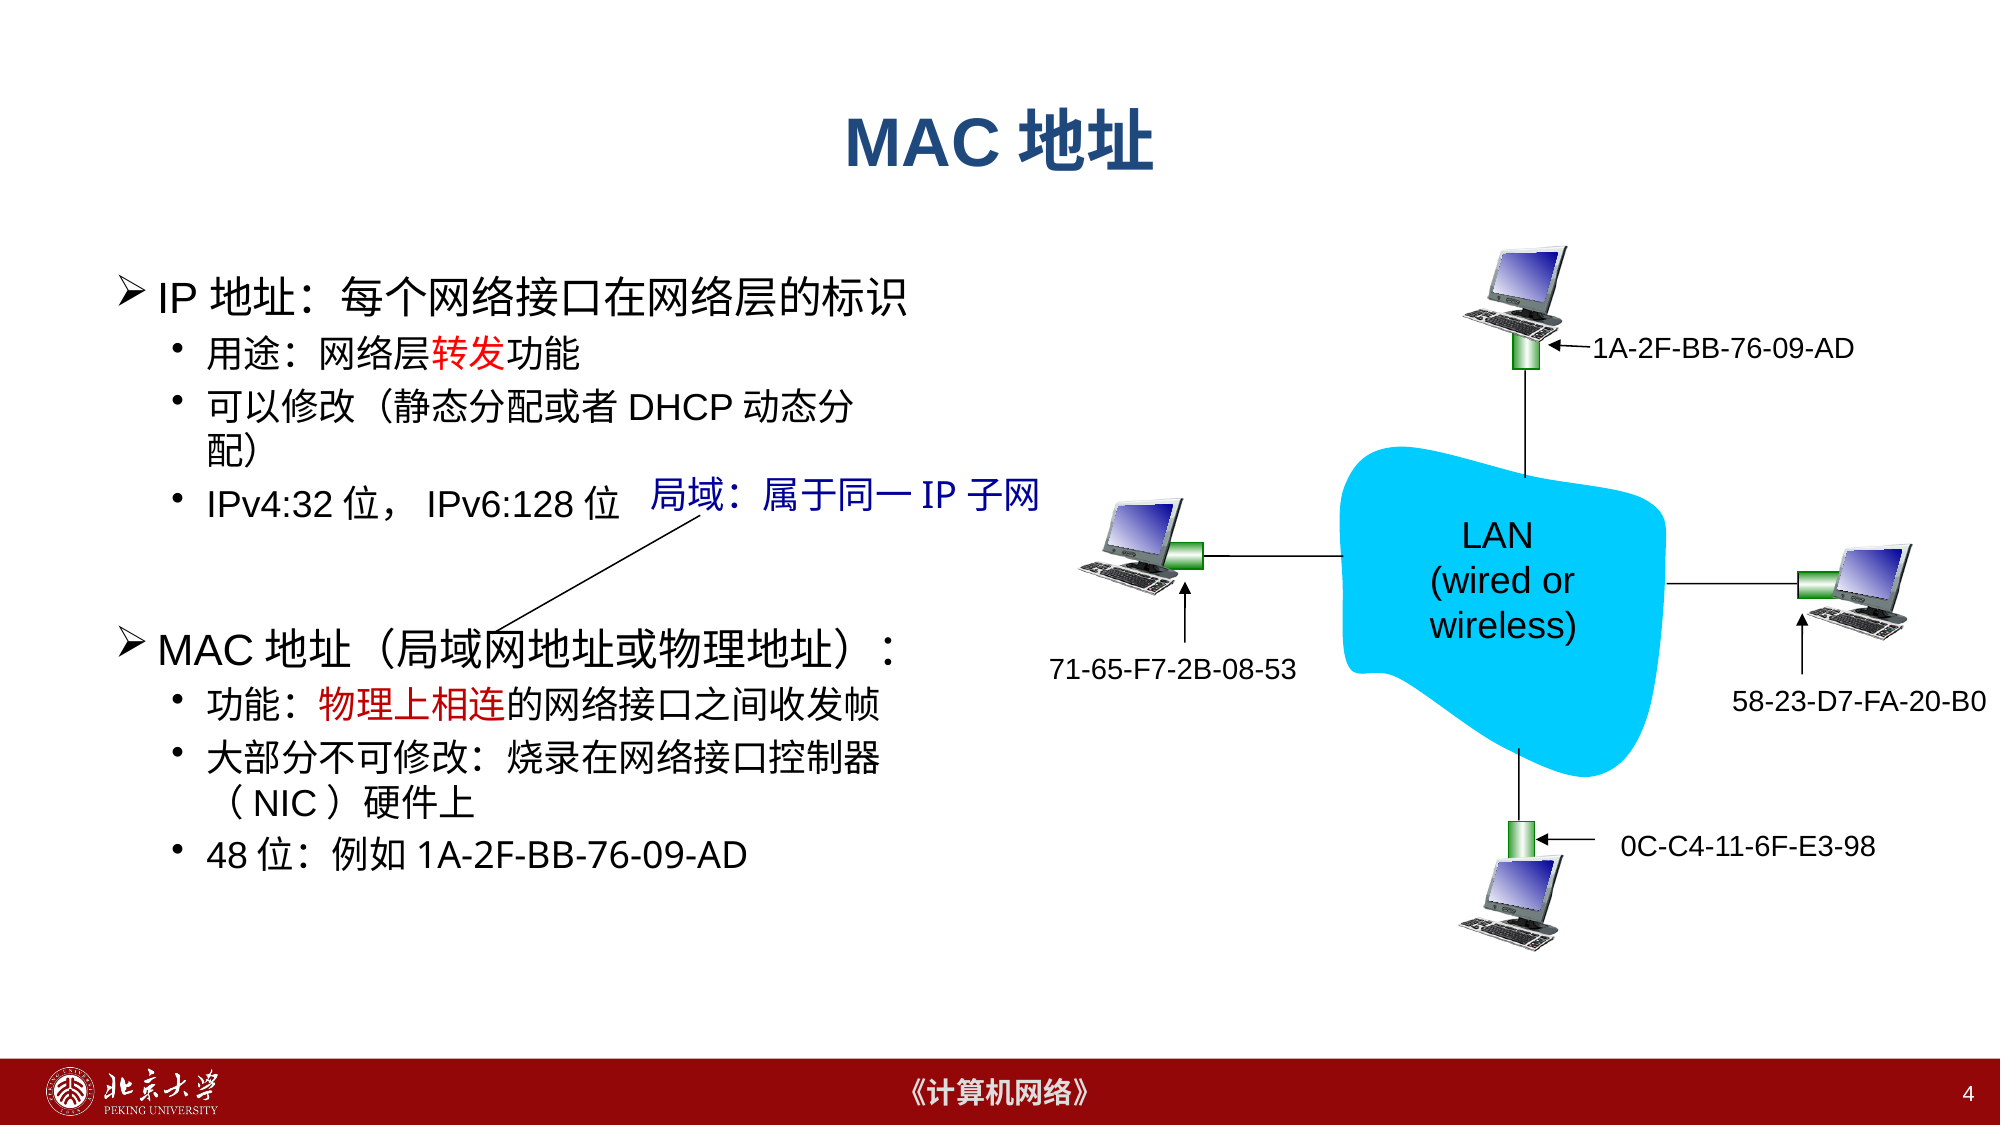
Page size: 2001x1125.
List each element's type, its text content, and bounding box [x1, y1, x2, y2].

picture [46, 1067, 218, 1116]
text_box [1432, 821, 1566, 959]
text_box [1339, 446, 1667, 778]
text_box 1A-2F-BB-76-09-AD [1577, 321, 1871, 372]
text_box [1436, 241, 1571, 370]
text_box 局域：属于同一IP子网 [635, 463, 1056, 524]
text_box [1780, 538, 1915, 648]
text_box 71-65-F7-2B-08-53 [1033, 642, 1312, 693]
text_box LAN (wired or wireless) [1415, 503, 1593, 654]
title MAC地址 [99, 45, 1900, 233]
list IP地址：每个网络接口在网络层的标识 用途：网络层转发功能 可以修改（静态分配或者DHCP动态分配） IPv4:32位，IPv6:128位 MAC地址（局域网地址或物理地址）： 功能：物理上相连的网络接口之间收发帧 大部分不可修改：烧录在网络接口控制器（NIC）硬件上 48位：例如1A-2F-BB-76-09-AD [99, 262, 942, 1005]
slide_number 4 [1522, 1072, 1990, 1125]
text_box 0C-C4-11-6F-E3-98 [1605, 820, 1892, 870]
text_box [1051, 493, 1204, 603]
text_box 58-23-D7-FA-20-B0 [1717, 674, 2000, 725]
